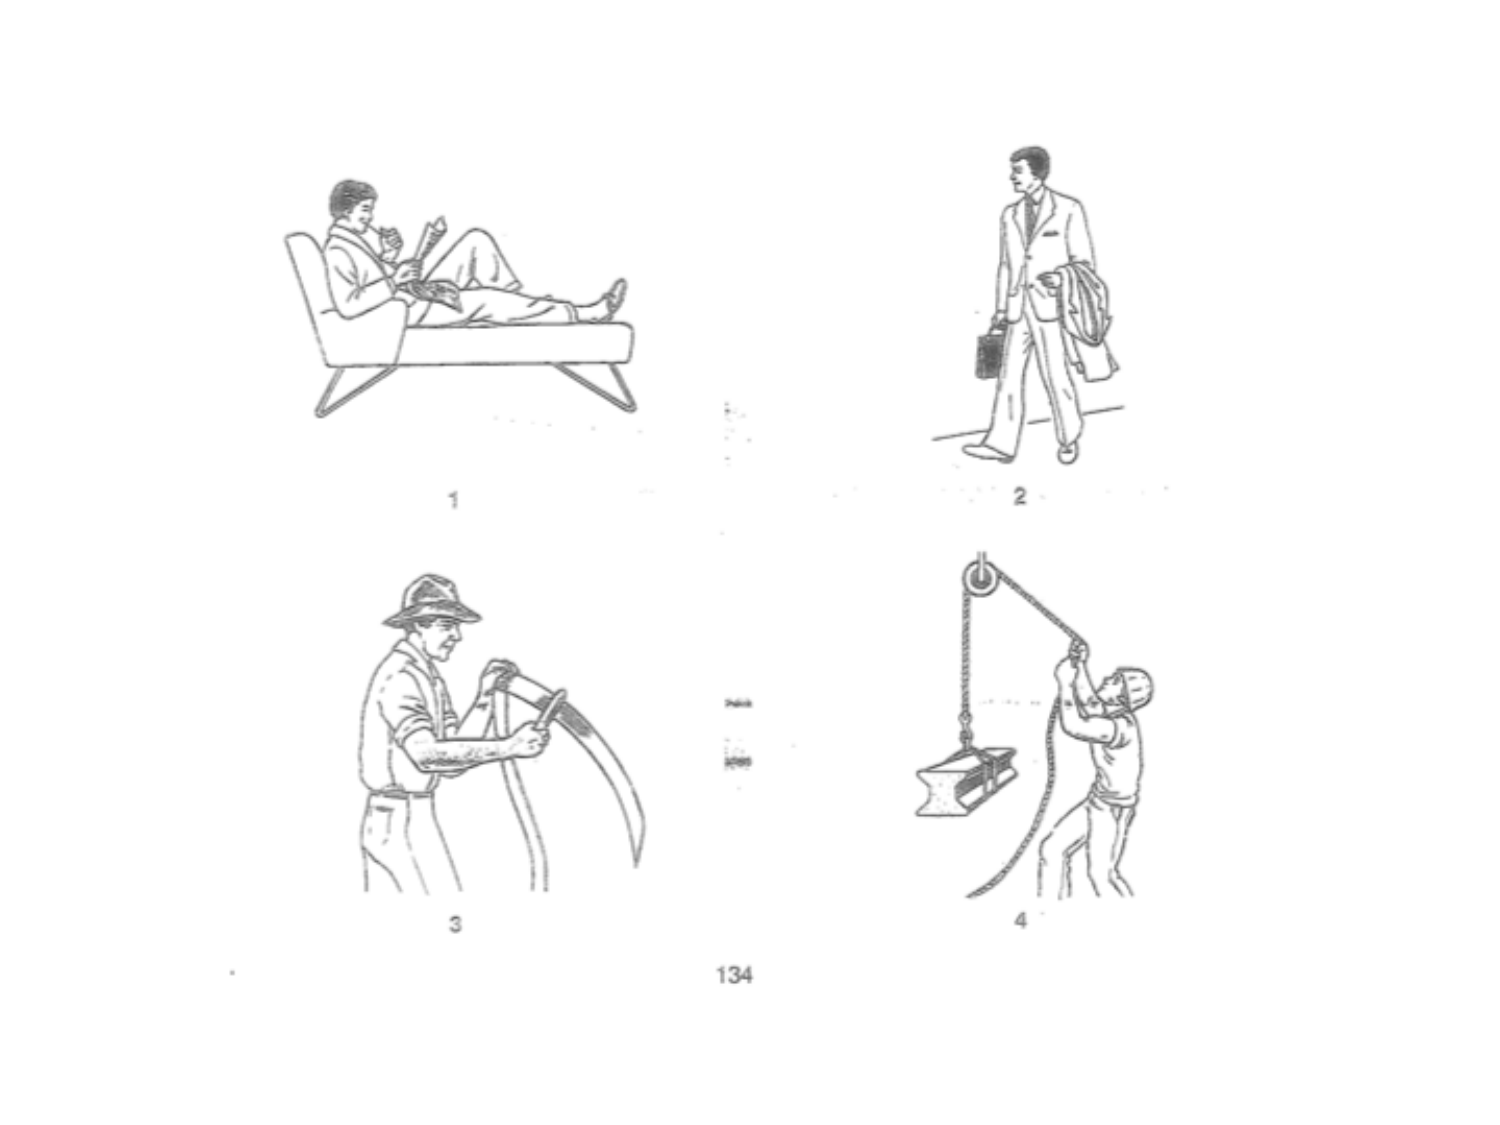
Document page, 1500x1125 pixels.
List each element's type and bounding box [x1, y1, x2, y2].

picture [228, 114, 1272, 1009]
